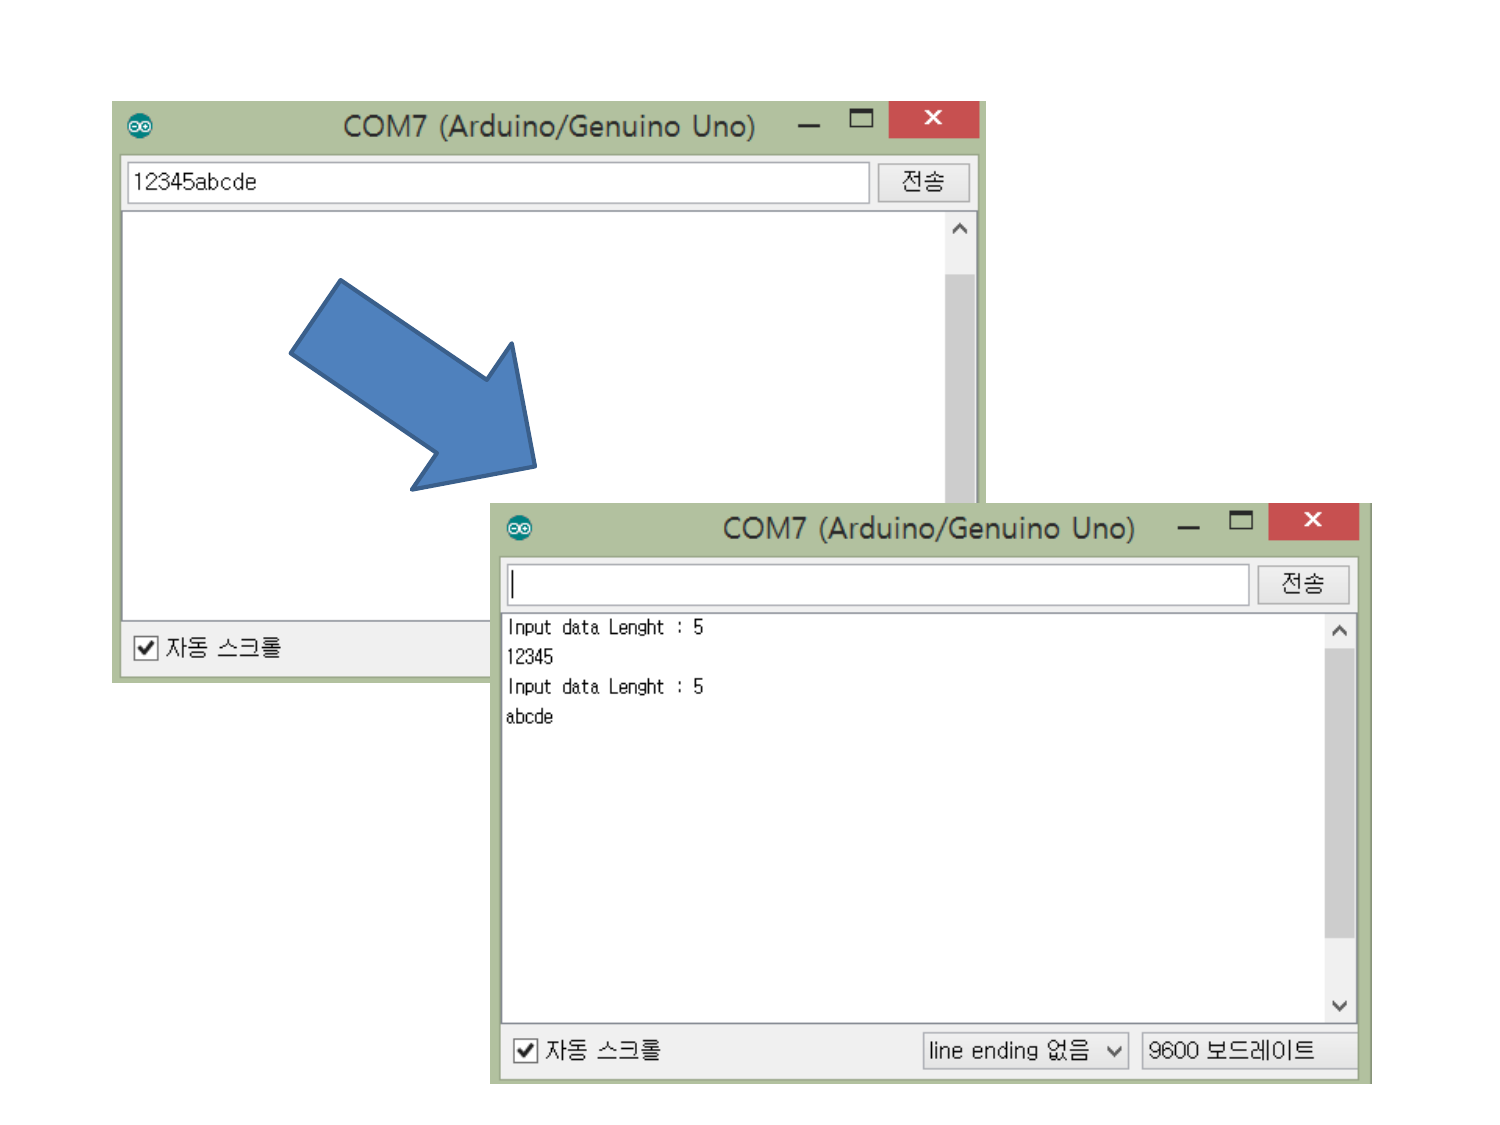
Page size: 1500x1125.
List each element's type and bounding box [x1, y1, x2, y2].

picture [111, 101, 1372, 1084]
